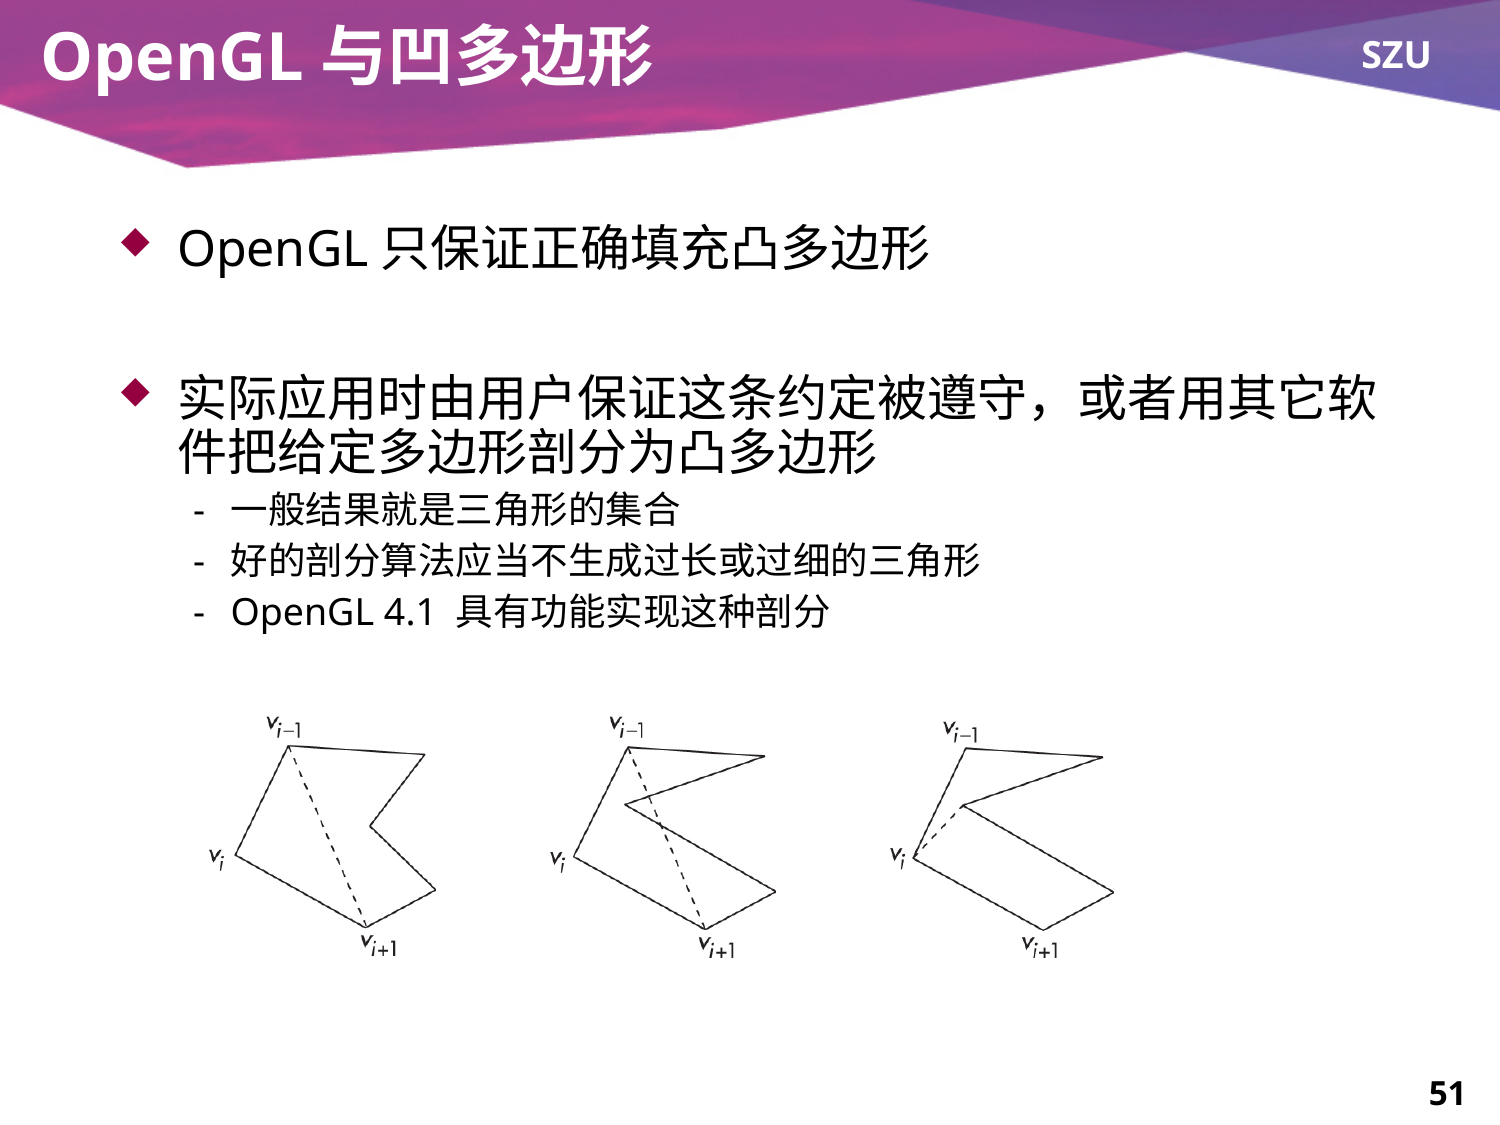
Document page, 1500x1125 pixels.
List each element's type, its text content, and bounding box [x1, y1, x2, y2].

list OpenGL只保证正确填充凸多边形 实际应用时由用户保证这条约定被遵守，或者用其它软件把给定多边形剖分为凸多边形 一般结果就是三角形的集合 好的剖分算法应当不生成过长或过细的三角形 OpenGL 4.1 具有功能实现这种剖分 [103, 216, 1397, 930]
slide_number 51 [1384, 1065, 1500, 1125]
picture [0, 0, 1500, 1125]
title OpenGL与凹多边形 [25, 15, 1320, 104]
